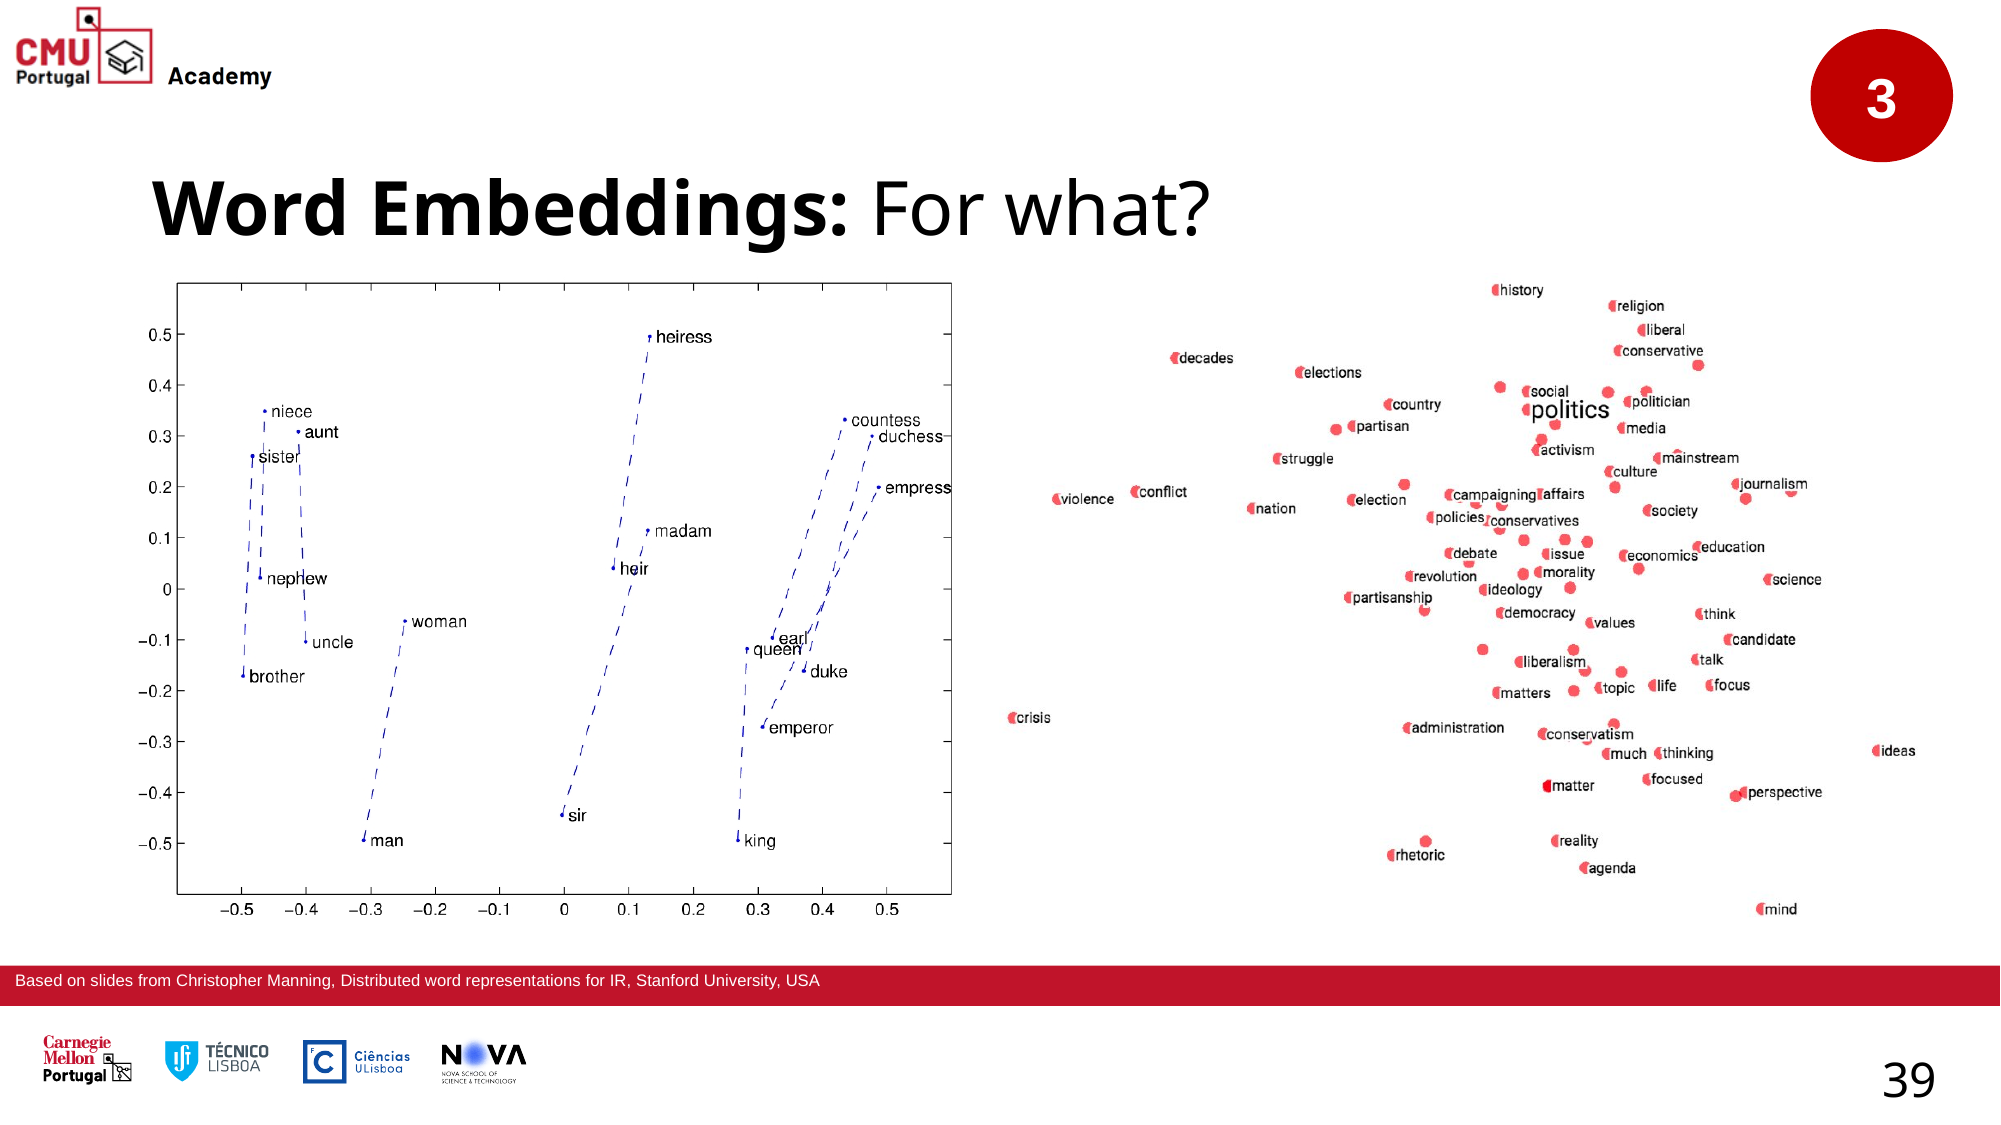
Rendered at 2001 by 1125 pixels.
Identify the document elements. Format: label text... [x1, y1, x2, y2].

picture [5, 3, 275, 92]
text_box 3 [1811, 29, 1953, 162]
slide_number ‹#› [1830, 1042, 1953, 1103]
picture [0, 1011, 583, 1110]
text_box Based on slides from Christopher Manning, Distributed word representations for IR, Stanford University, USA [0, 959, 1863, 1000]
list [137, 276, 961, 916]
picture [985, 272, 1930, 920]
title Word Embeddings: For what? [137, 145, 1863, 278]
